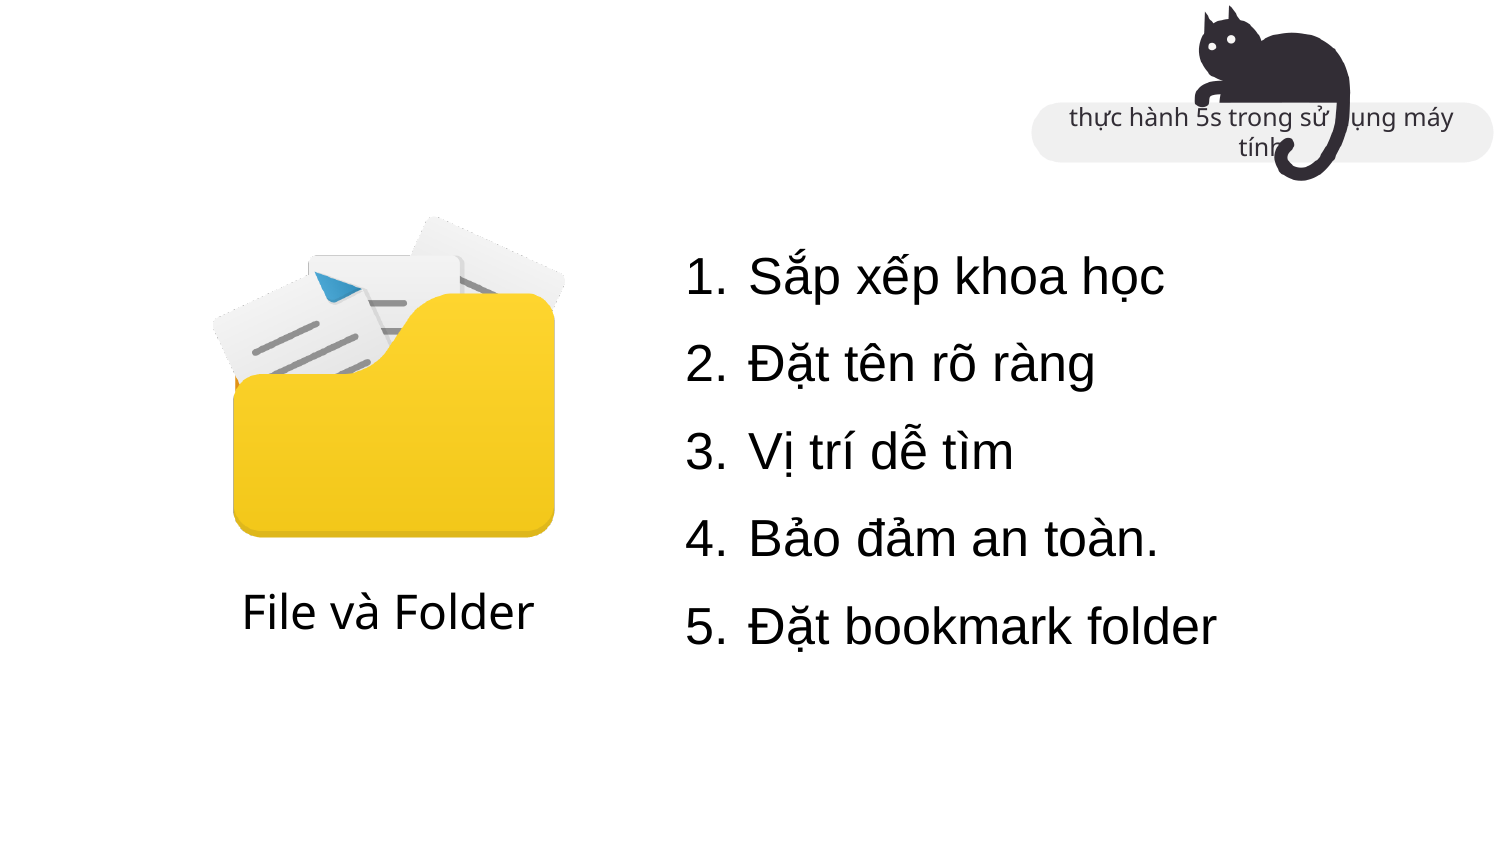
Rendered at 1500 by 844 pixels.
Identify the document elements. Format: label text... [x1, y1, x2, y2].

title File và Folder [223, 566, 554, 661]
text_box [1028, 0, 1500, 229]
picture [211, 198, 566, 554]
list Sắp xếp khoa học Đặt tên rõ ràng Vị trí dễ tìm Bảo đảm an toàn. Đặt bookmark folder [658, 264, 1271, 608]
